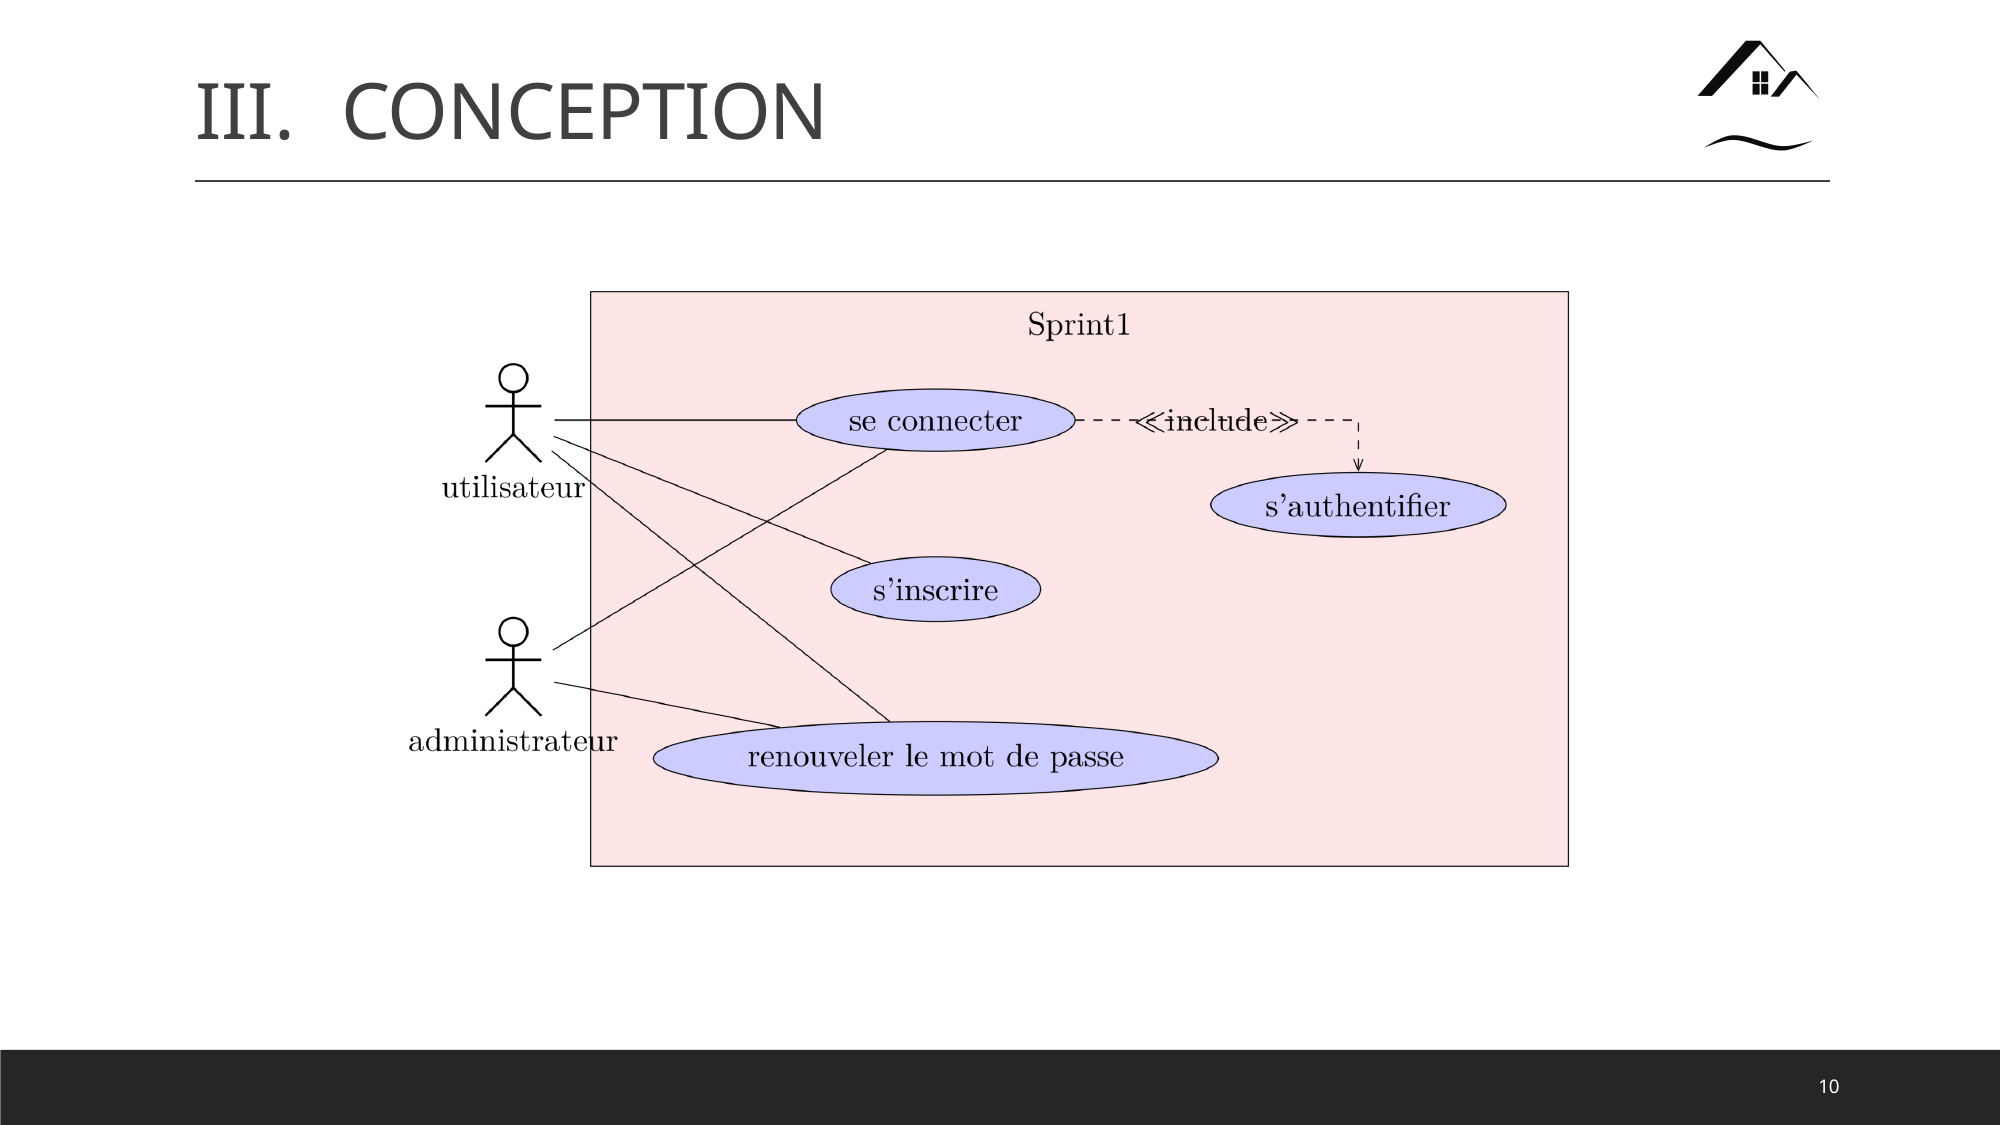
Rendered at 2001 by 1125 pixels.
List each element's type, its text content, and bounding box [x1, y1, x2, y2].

picture [313, 239, 1697, 886]
title CONCEPTION [180, 47, 1639, 163]
picture [1642, 0, 1868, 211]
slide_number 10 [1803, 1057, 1932, 1118]
